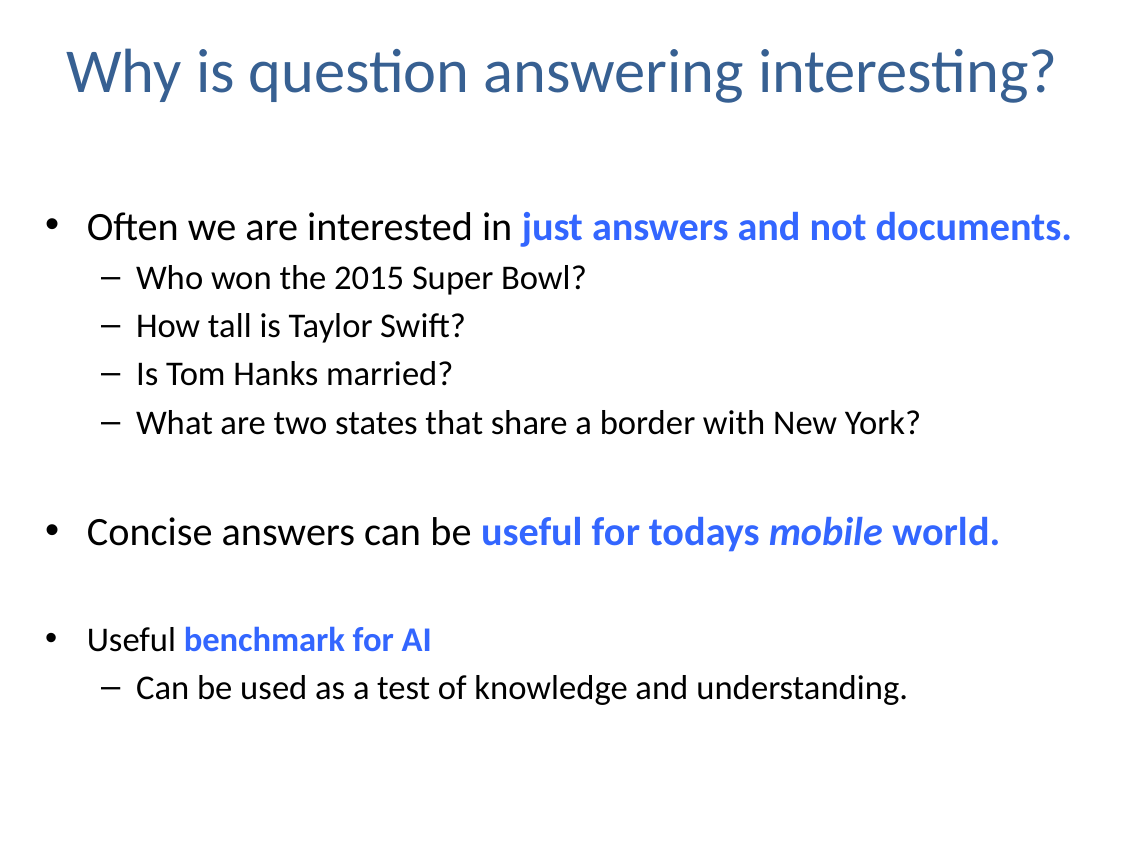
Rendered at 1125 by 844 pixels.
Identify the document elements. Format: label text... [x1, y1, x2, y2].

list Often we are interested in just answers and not documents. Who won the 2015 Super Bowl? How tall is Taylor Swift? Is Tom Hanks married? What are two states that share a border with New York? Concise answers can be useful for todays mobile world. Useful benchmark for AI Can be used as a test of knowledge and understanding. [30, 136, 1102, 752]
title Why is question answering interesting? [0, 0, 1125, 135]
